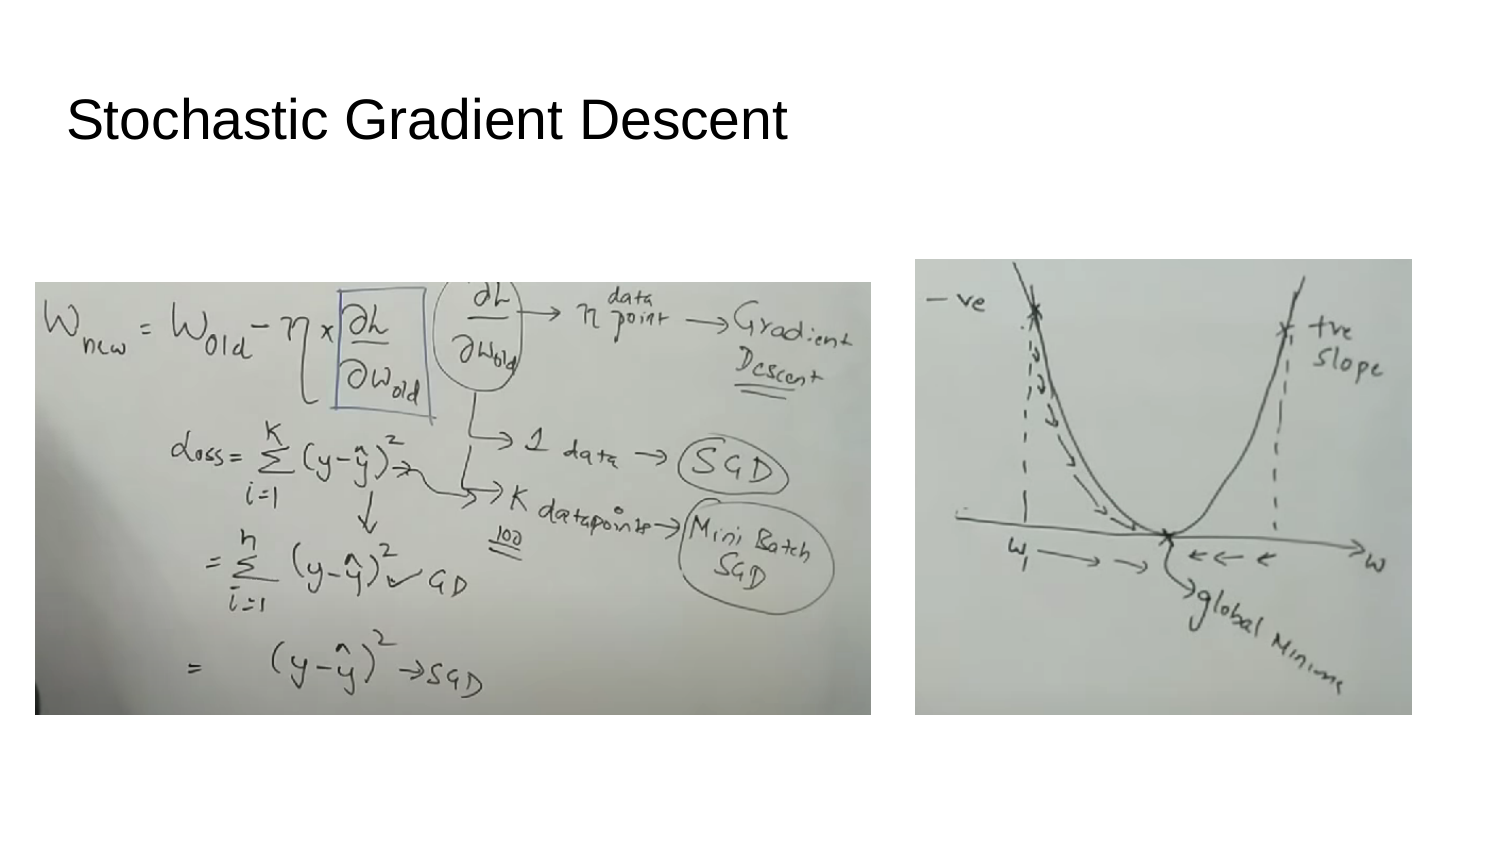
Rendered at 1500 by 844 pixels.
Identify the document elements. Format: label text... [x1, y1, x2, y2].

picture [915, 259, 1412, 715]
picture [35, 282, 872, 715]
title Stochastic Gradient Descent [51, 72, 1449, 167]
